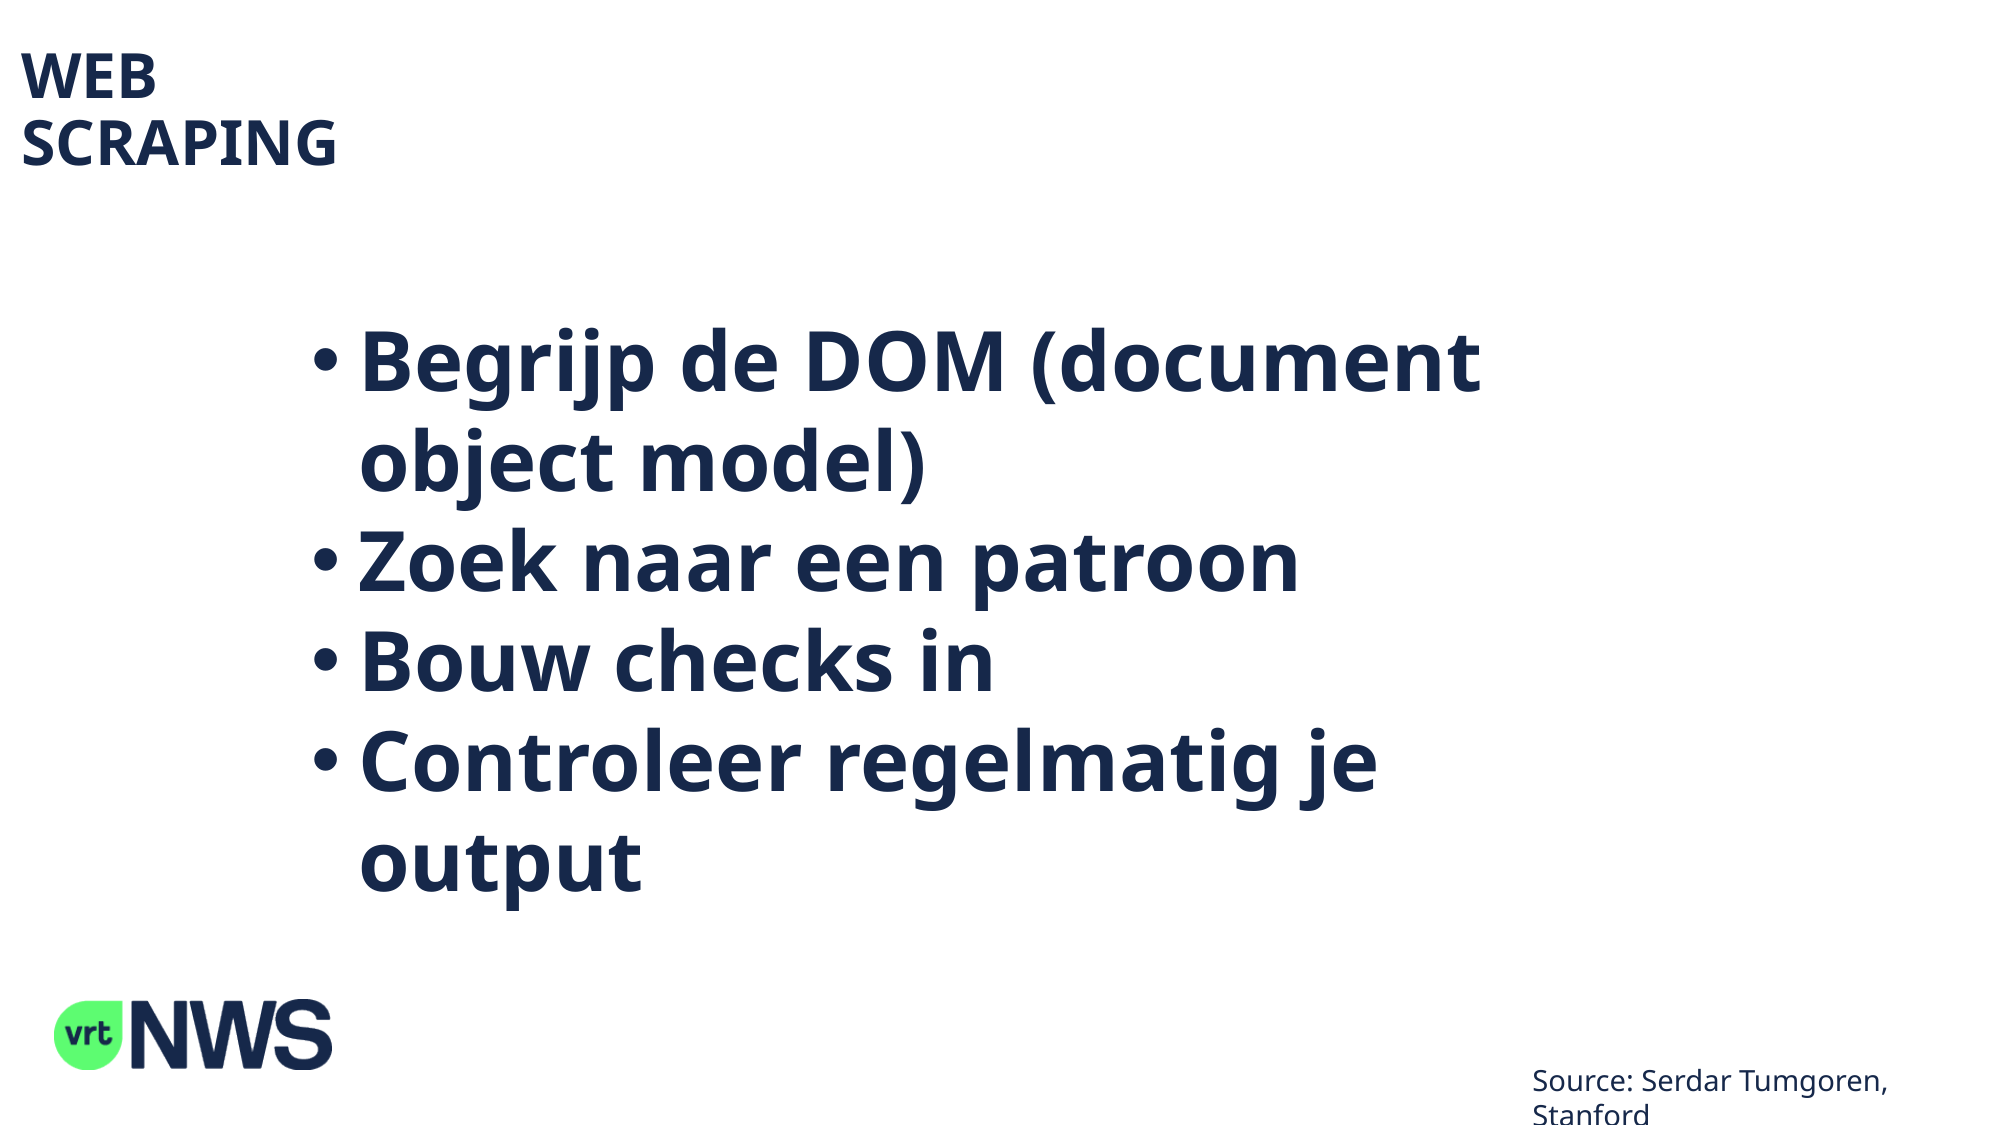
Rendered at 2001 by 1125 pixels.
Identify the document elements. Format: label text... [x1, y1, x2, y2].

text_box [139, 167, 1826, 956]
picture [54, 999, 332, 1070]
text_box Source: Serdar Tumgoren, Stanford [1517, 1054, 1991, 1125]
text_box Begrijp de DOM (document object model) Zoek naar een patroon Bouw checks in Controleer regelmatig je output [296, 301, 1704, 916]
title WEB SCRAPING [21, 44, 473, 106]
